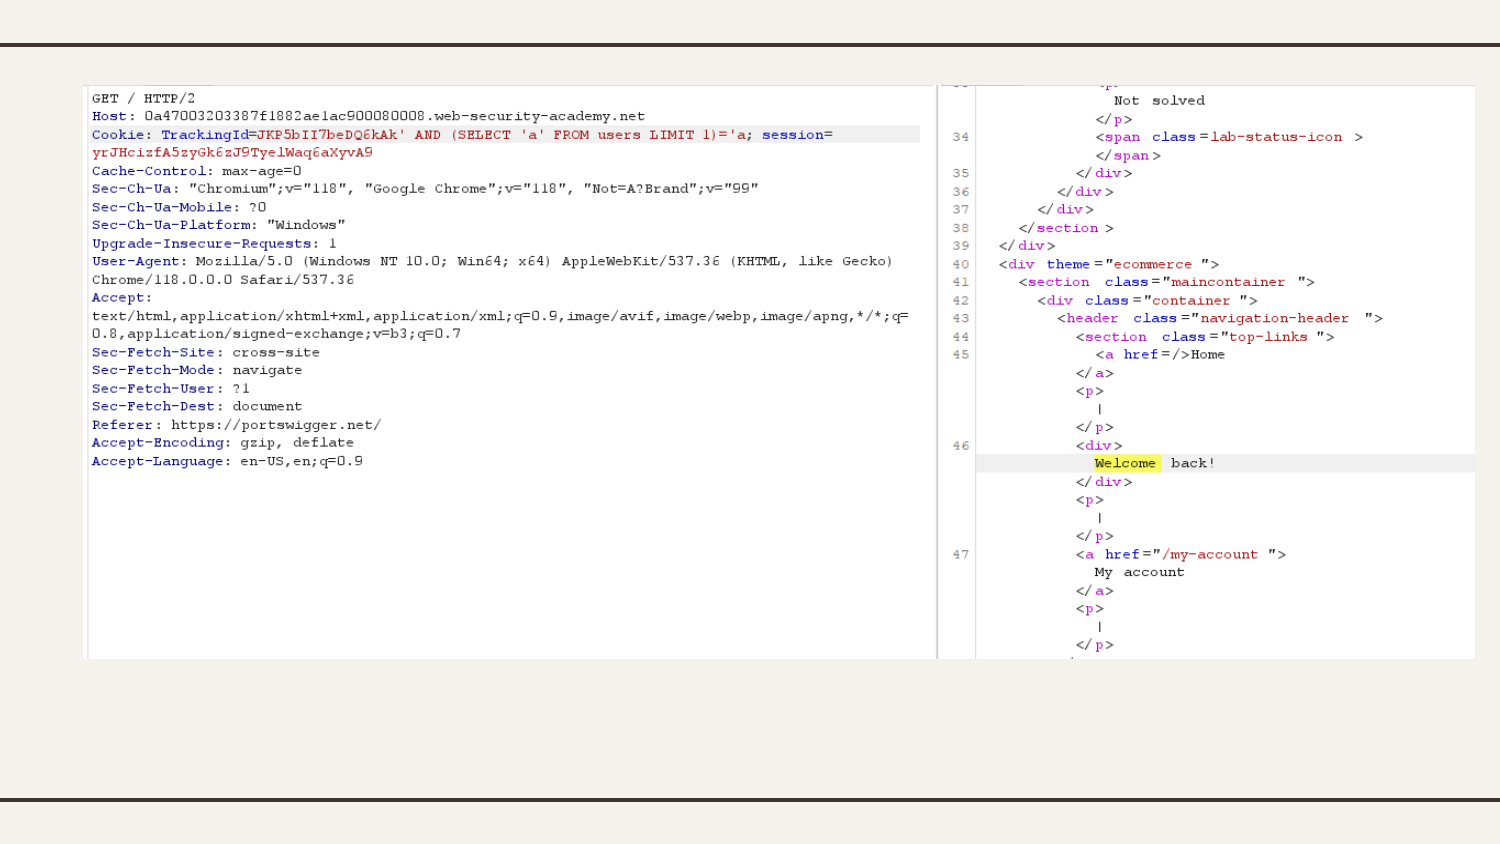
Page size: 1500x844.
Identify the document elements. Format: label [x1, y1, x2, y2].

picture [83, 85, 1476, 660]
